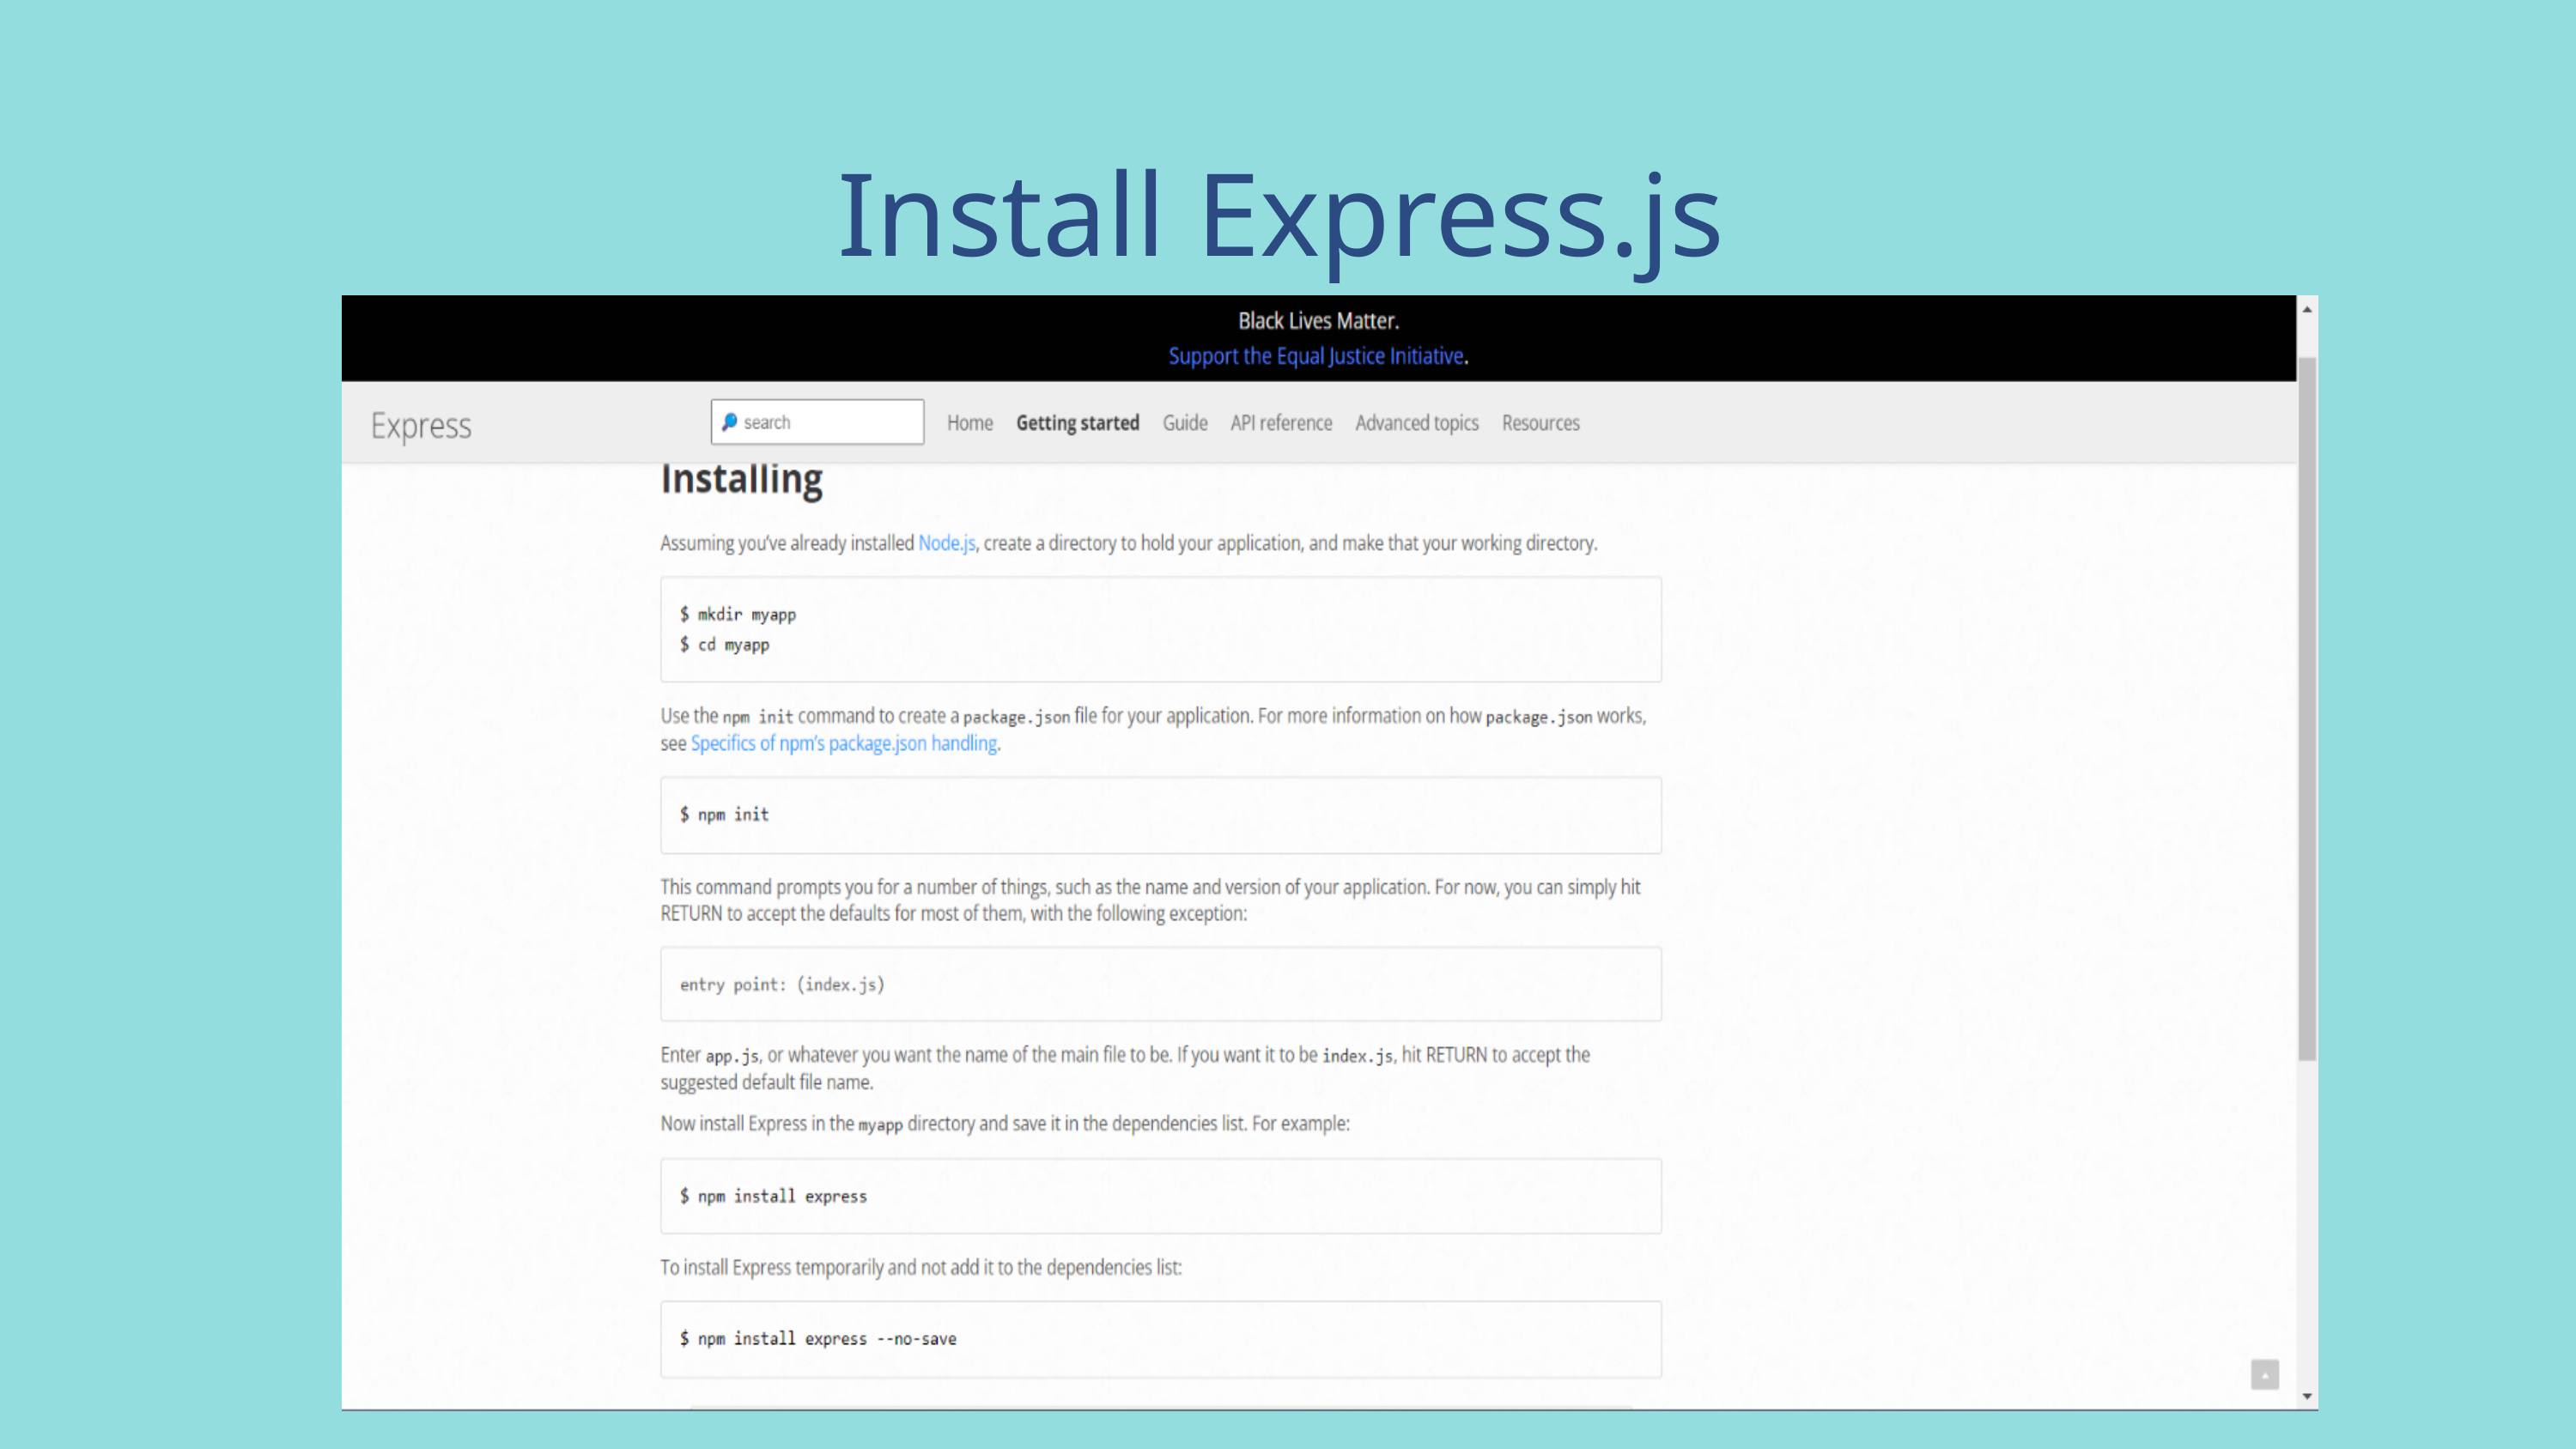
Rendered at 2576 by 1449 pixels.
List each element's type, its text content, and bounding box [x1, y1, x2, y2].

picture [342, 295, 2318, 1411]
text_box Install Express.js [144, 142, 2418, 280]
